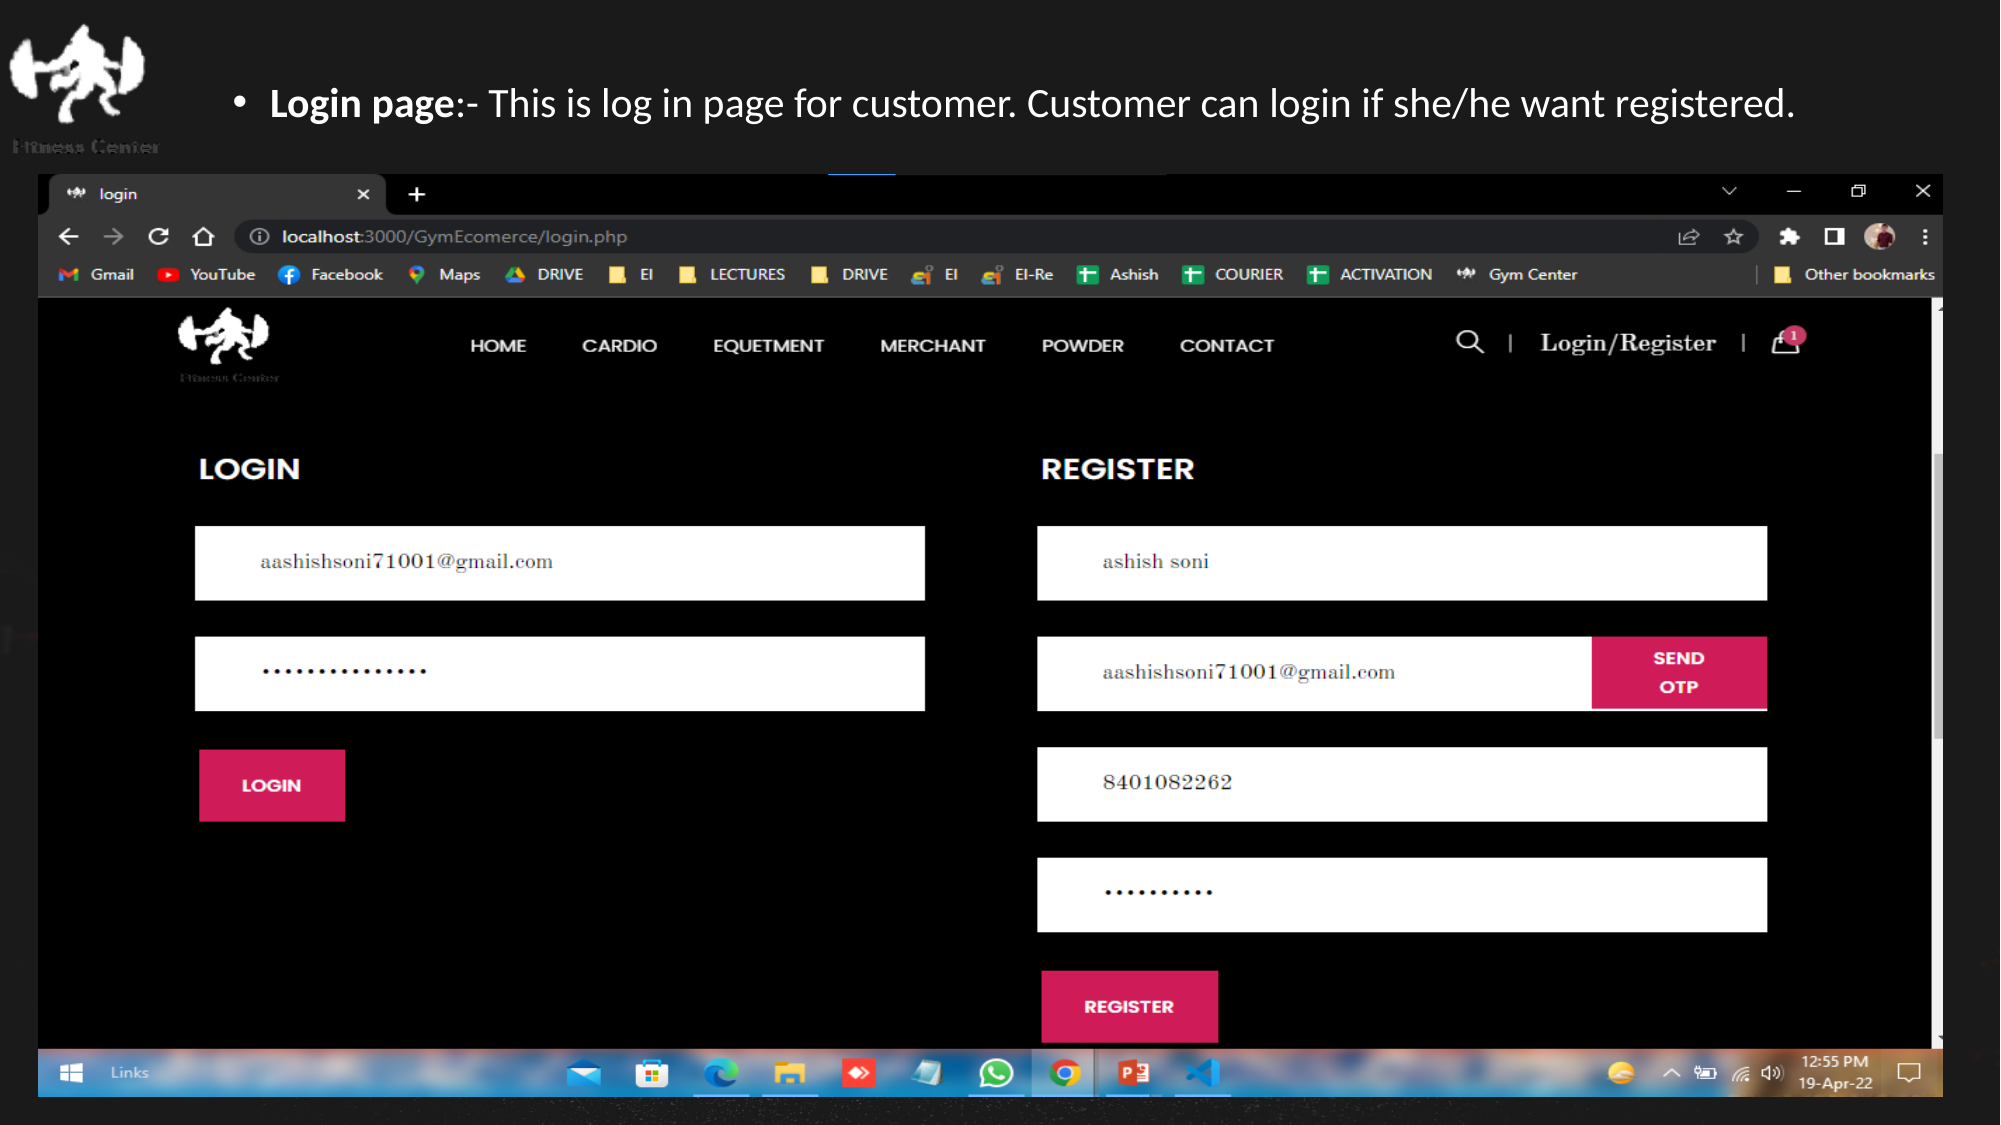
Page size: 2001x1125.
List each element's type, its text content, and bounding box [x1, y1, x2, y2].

list Login page:- This is log in page for customer. Customer can login if she/he want registered. [217, 73, 1943, 174]
picture [0, 8, 1943, 1097]
